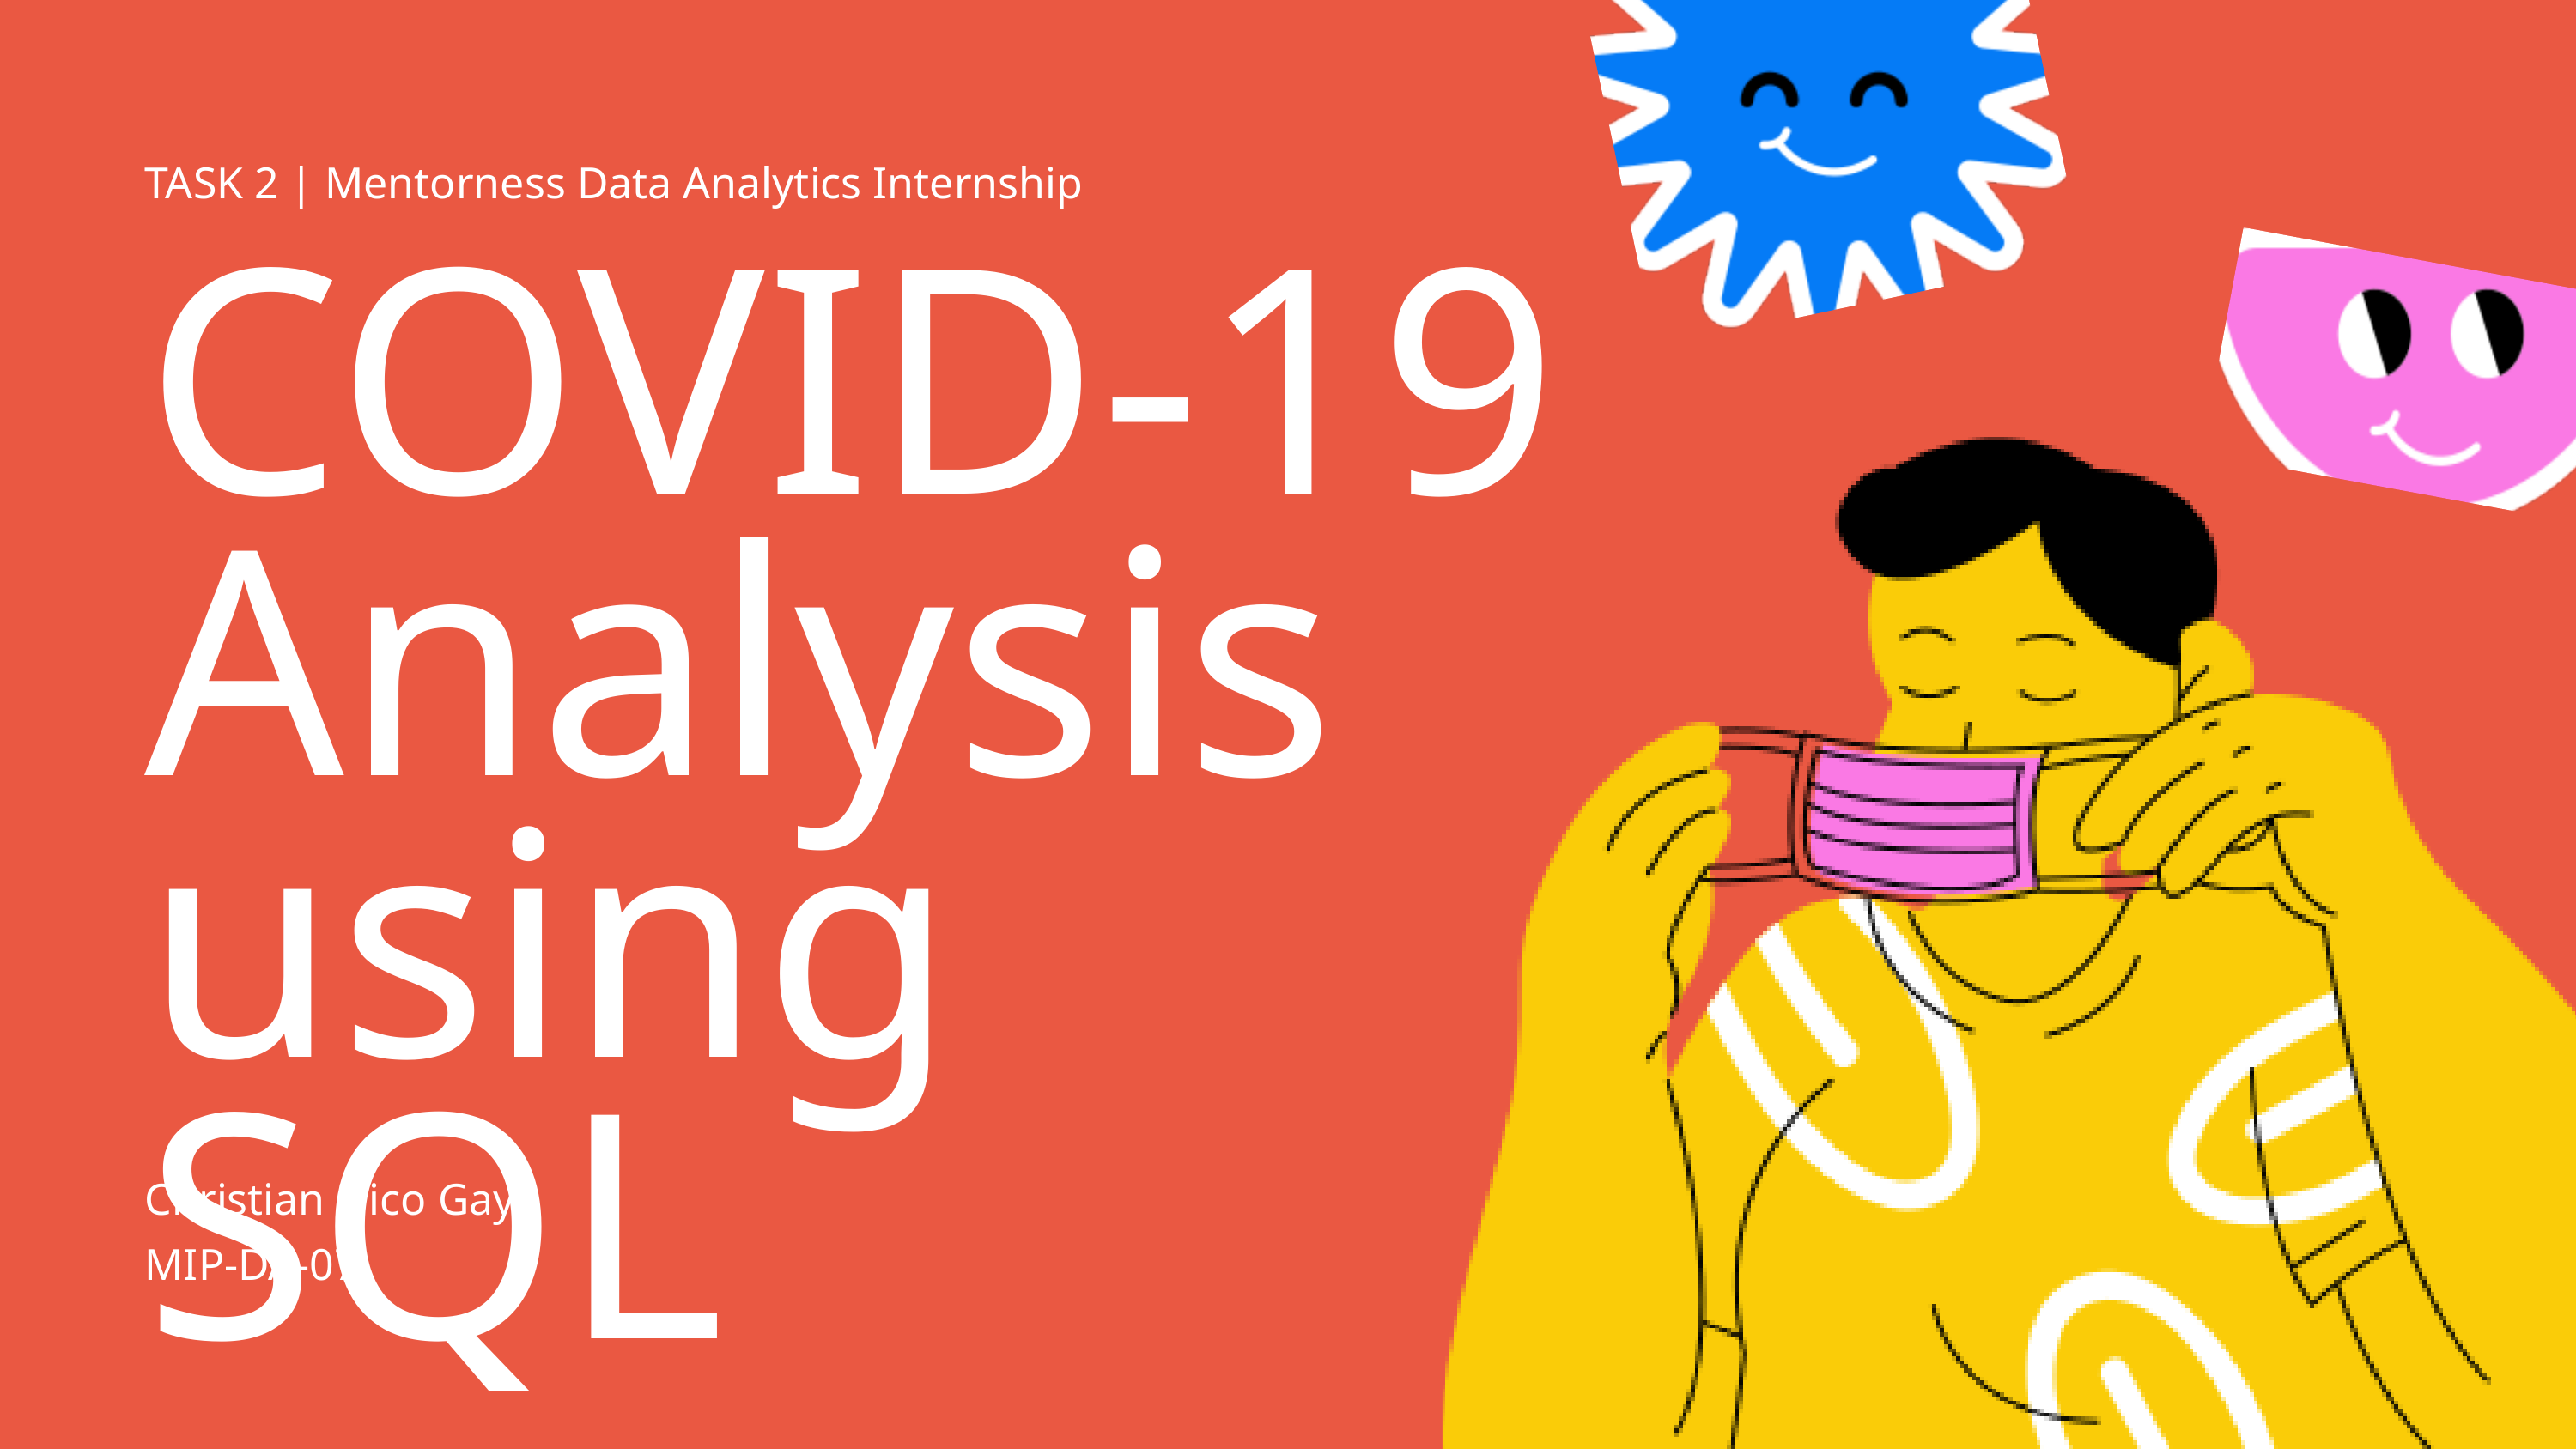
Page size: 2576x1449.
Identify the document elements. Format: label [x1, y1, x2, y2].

text_box [1442, 401, 2576, 1449]
text_box [1583, 0, 2084, 348]
text_box [2202, 227, 2576, 523]
text_box [144, 157, 1612, 1291]
